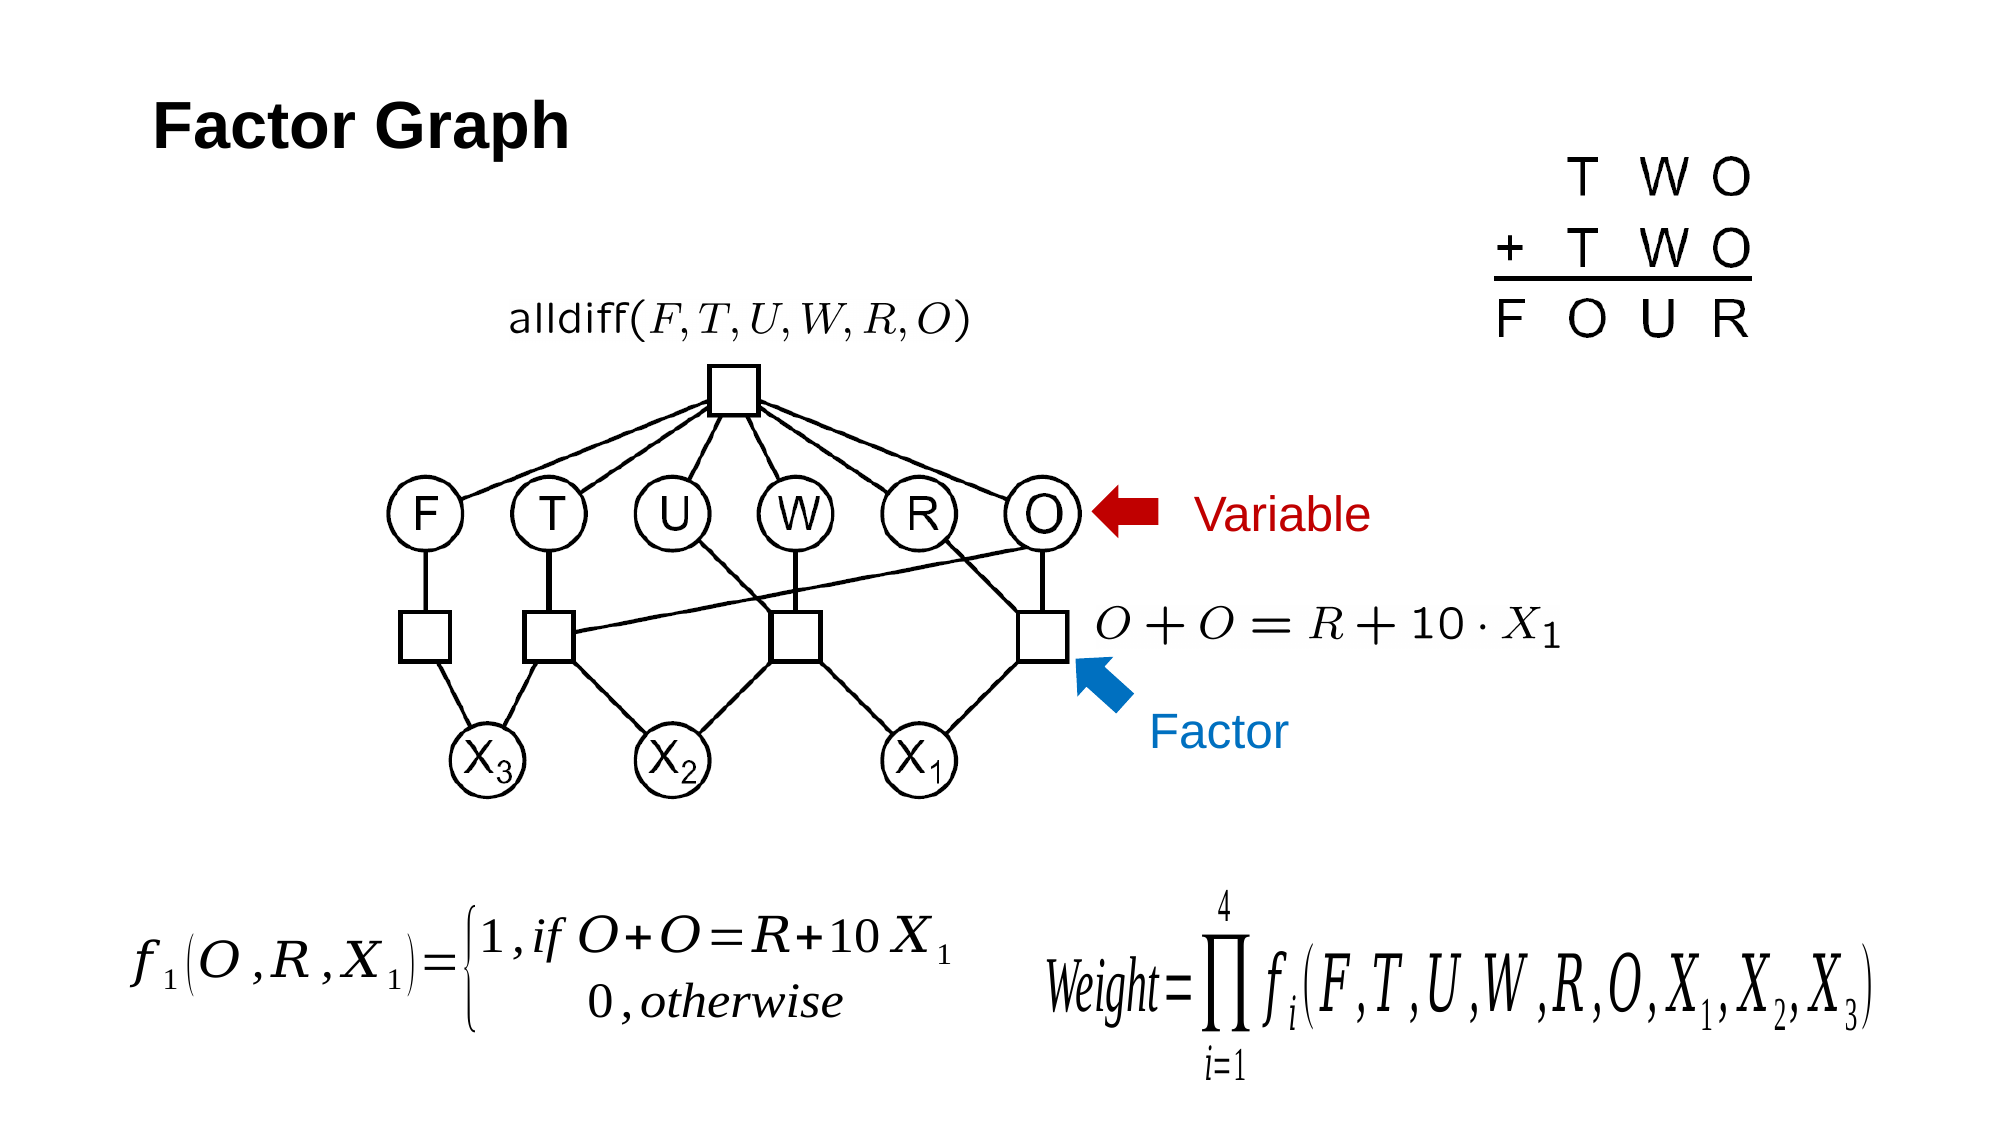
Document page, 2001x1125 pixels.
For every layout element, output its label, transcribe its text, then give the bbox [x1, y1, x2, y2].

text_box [1091, 474, 1412, 549]
picture [371, 352, 1560, 809]
picture [509, 299, 970, 343]
picture [1481, 147, 1761, 349]
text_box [1066, 654, 1369, 767]
title Factor Graph [137, 59, 1863, 194]
